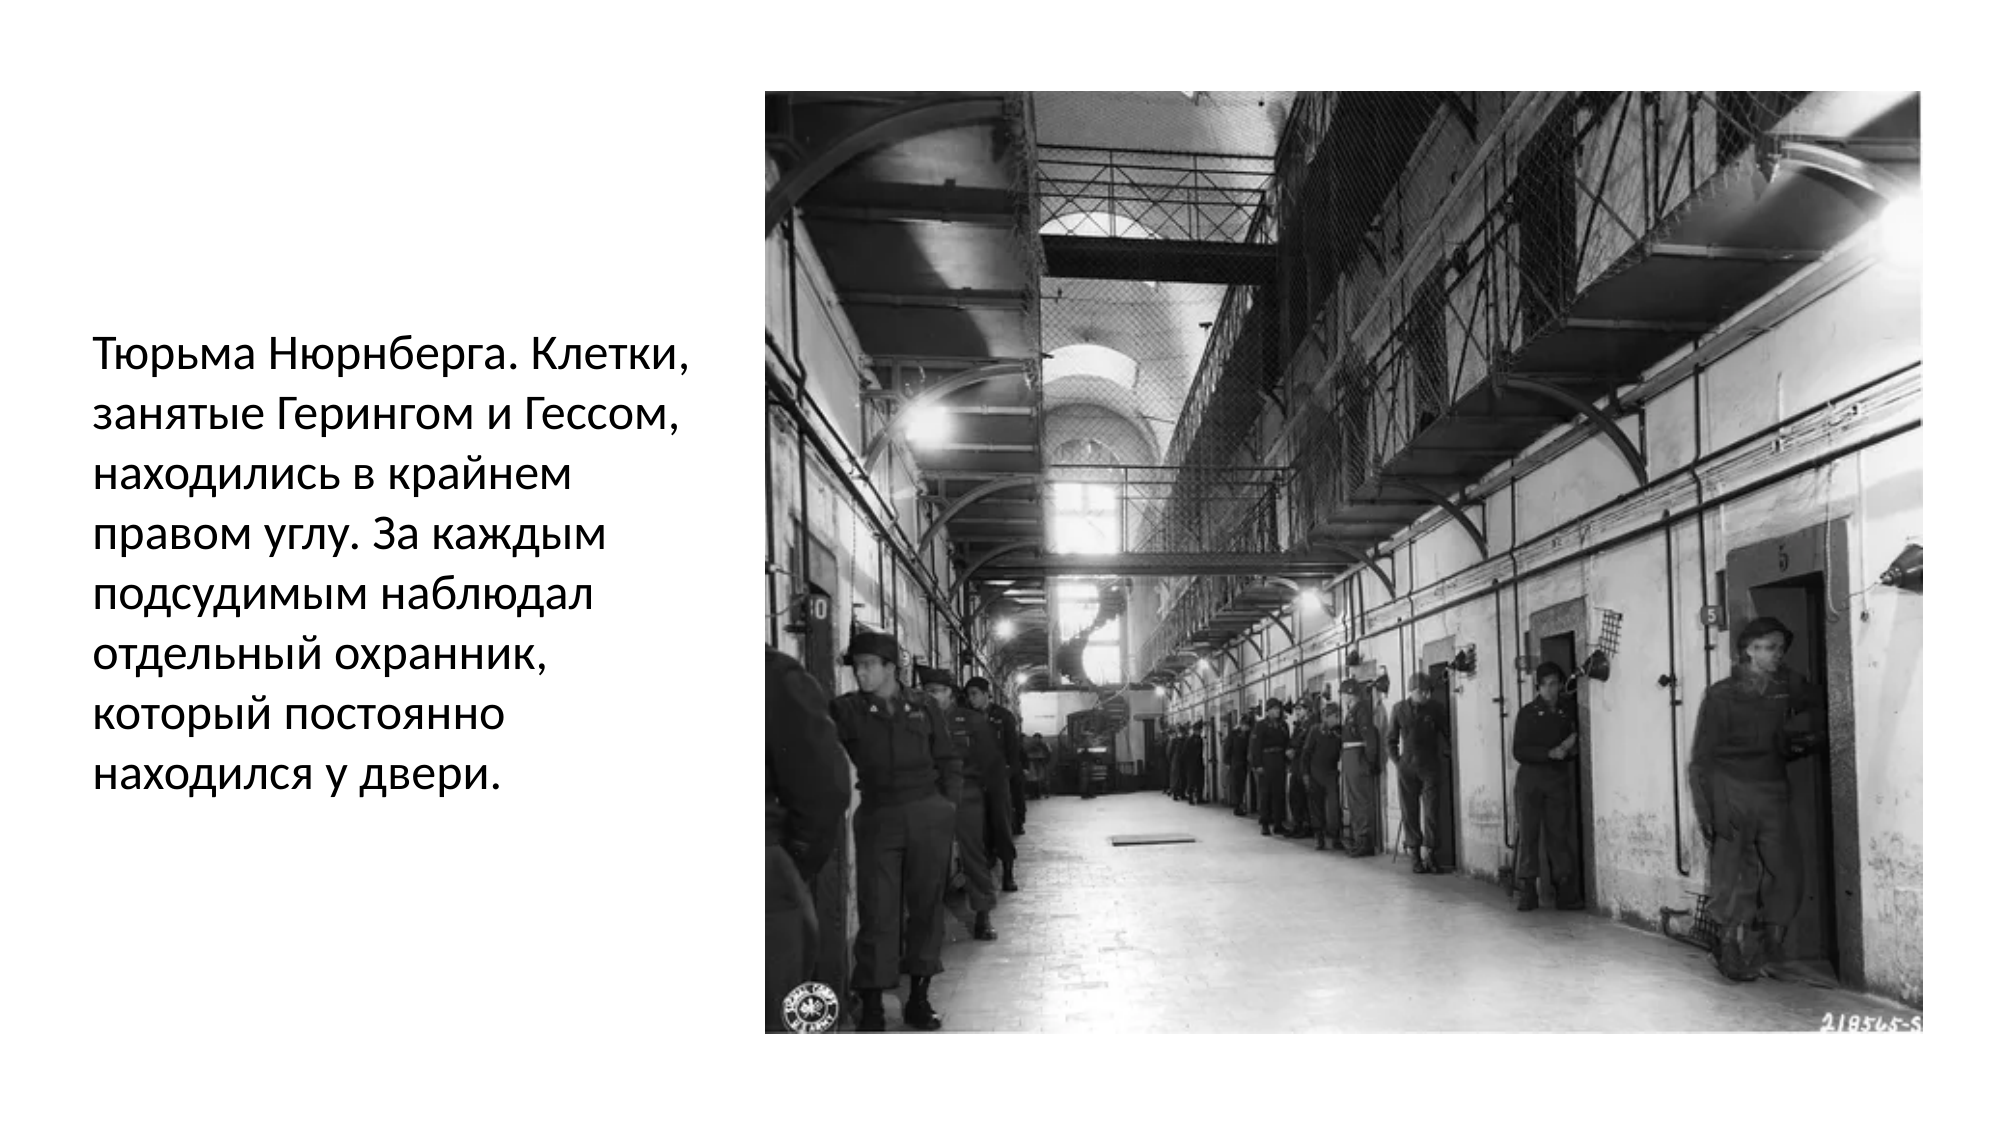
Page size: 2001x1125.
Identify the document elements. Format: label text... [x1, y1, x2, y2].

text_box Тюрьма Нюрнберга. Клетки, занятые Герингом и Гессом, находились в крайнем правом углу. За каждым подсудимым наблюдал отдельный охранник, который постоянно находился у двери. [77, 312, 744, 808]
picture [765, 90, 1923, 1034]
